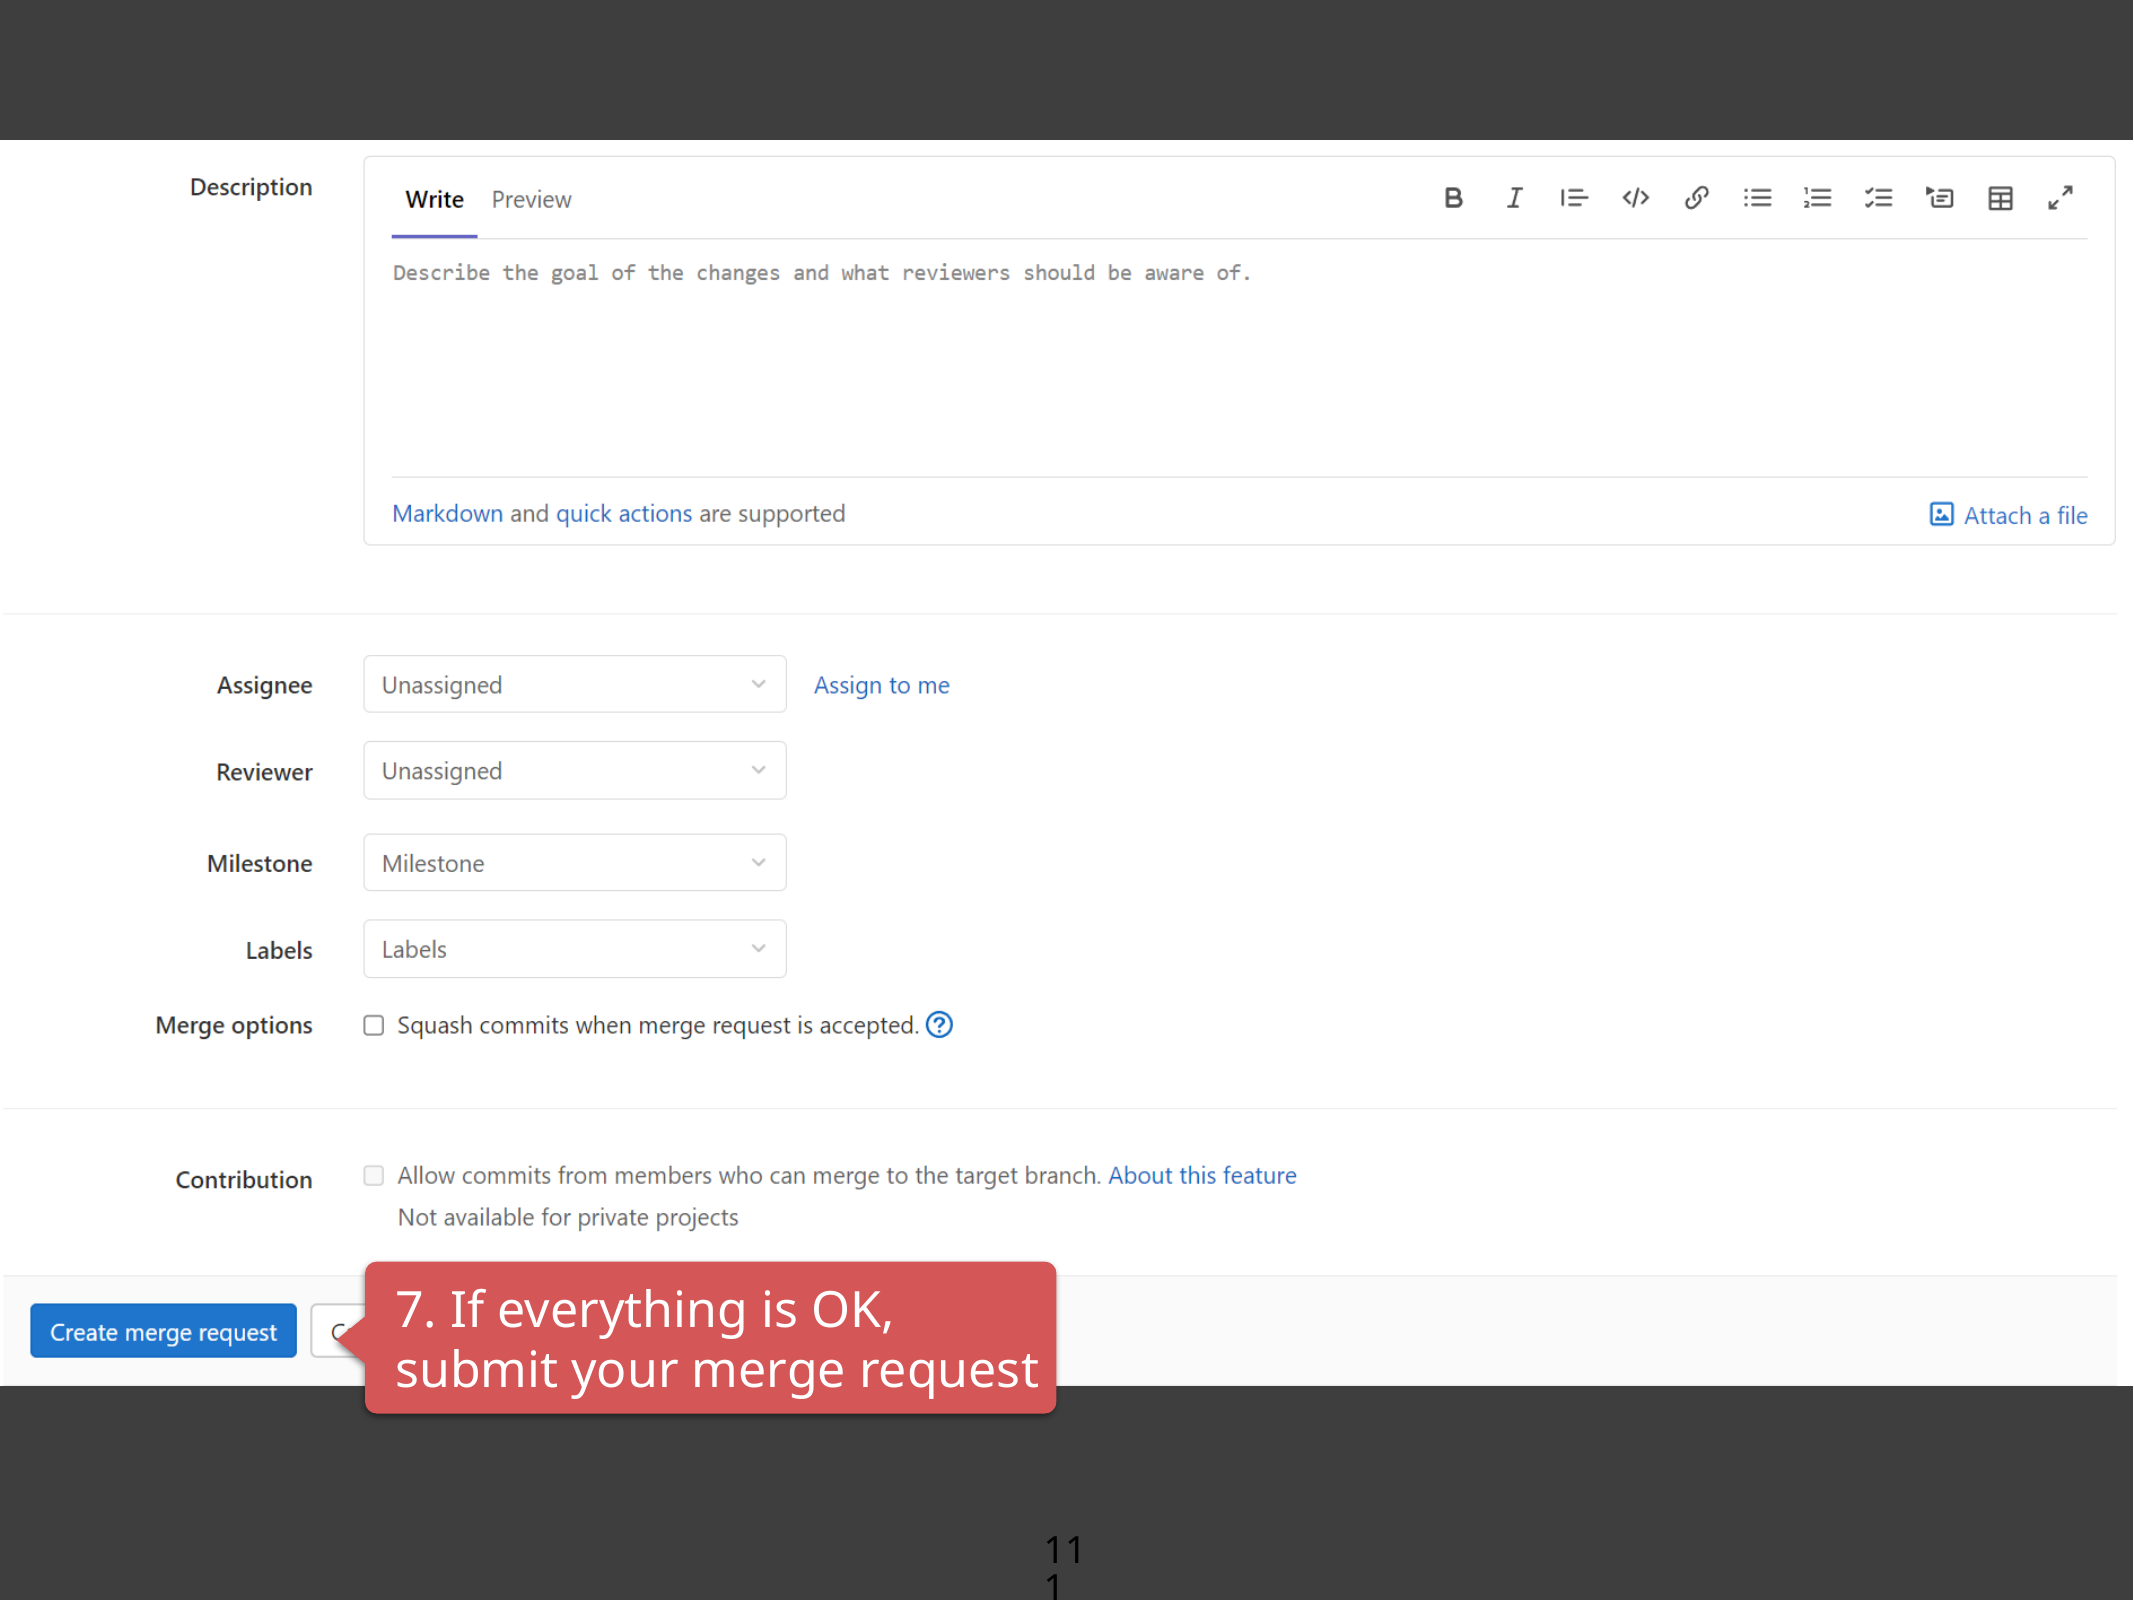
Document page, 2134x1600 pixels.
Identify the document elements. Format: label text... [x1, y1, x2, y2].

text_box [336, 1261, 1057, 1414]
picture [0, 140, 2134, 1386]
slide_number 111 [1035, 1517, 1096, 1600]
